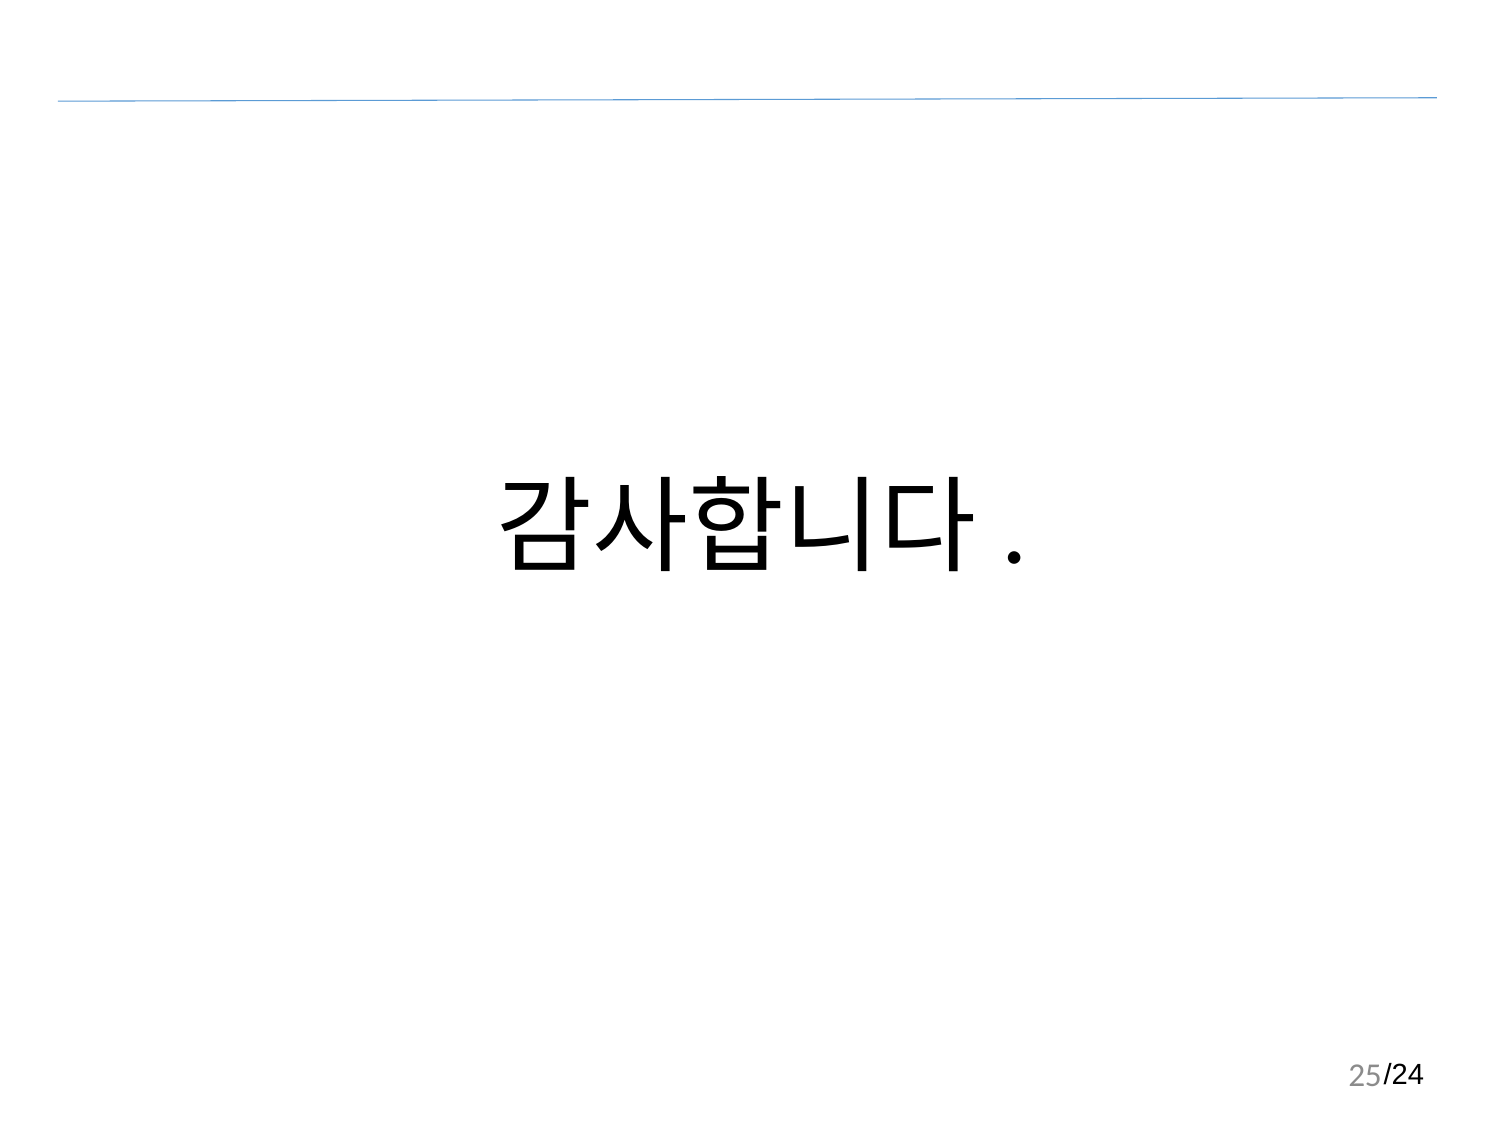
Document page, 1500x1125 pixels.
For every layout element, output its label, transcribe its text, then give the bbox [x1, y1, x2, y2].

text_box 감사합니다. [451, 451, 1074, 592]
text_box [57, 97, 1437, 102]
slide_number 24 [1059, 1042, 1397, 1103]
